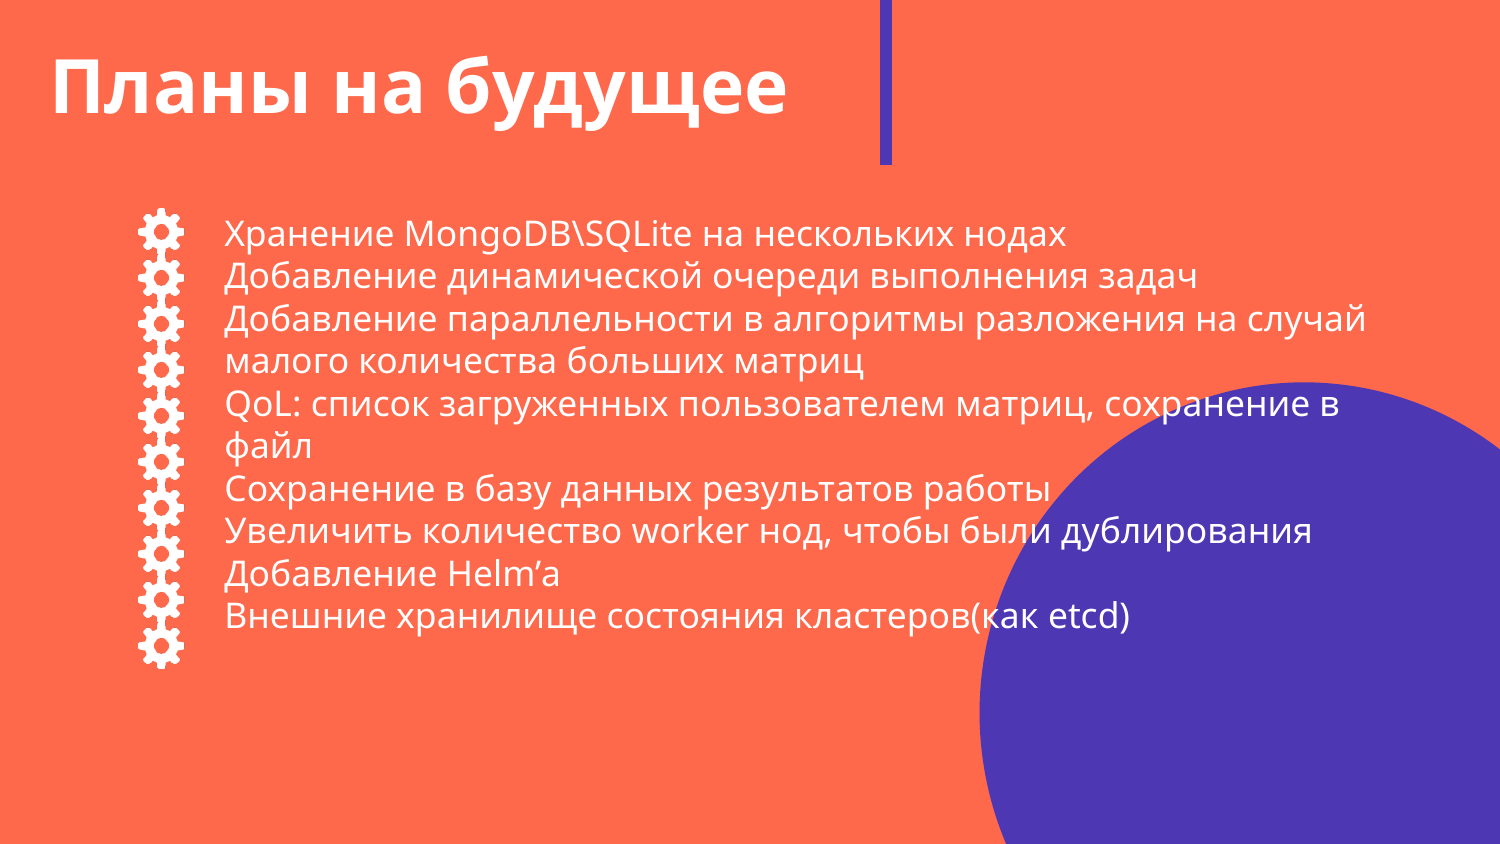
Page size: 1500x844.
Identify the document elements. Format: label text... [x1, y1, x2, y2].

text_box [981, 394, 1500, 844]
text_box Хранение MongoDB\SQLite на нескольких нодах Добавление динамической очереди выполнения задач Добавление параллельности в алгоритмы разложения на случай малого количества больших матриц QoL: список загруженных пользователем матриц, сохранение в файл Сохранение в базу данных результатов работы Увеличить количество worker нод, чтобы были дублирования Добавление Helm’а Внешние хранилище состояния кластеров(как etcd) [134, 195, 1390, 748]
text_box Планы на будущее [34, 23, 859, 182]
picture [136, 208, 185, 670]
